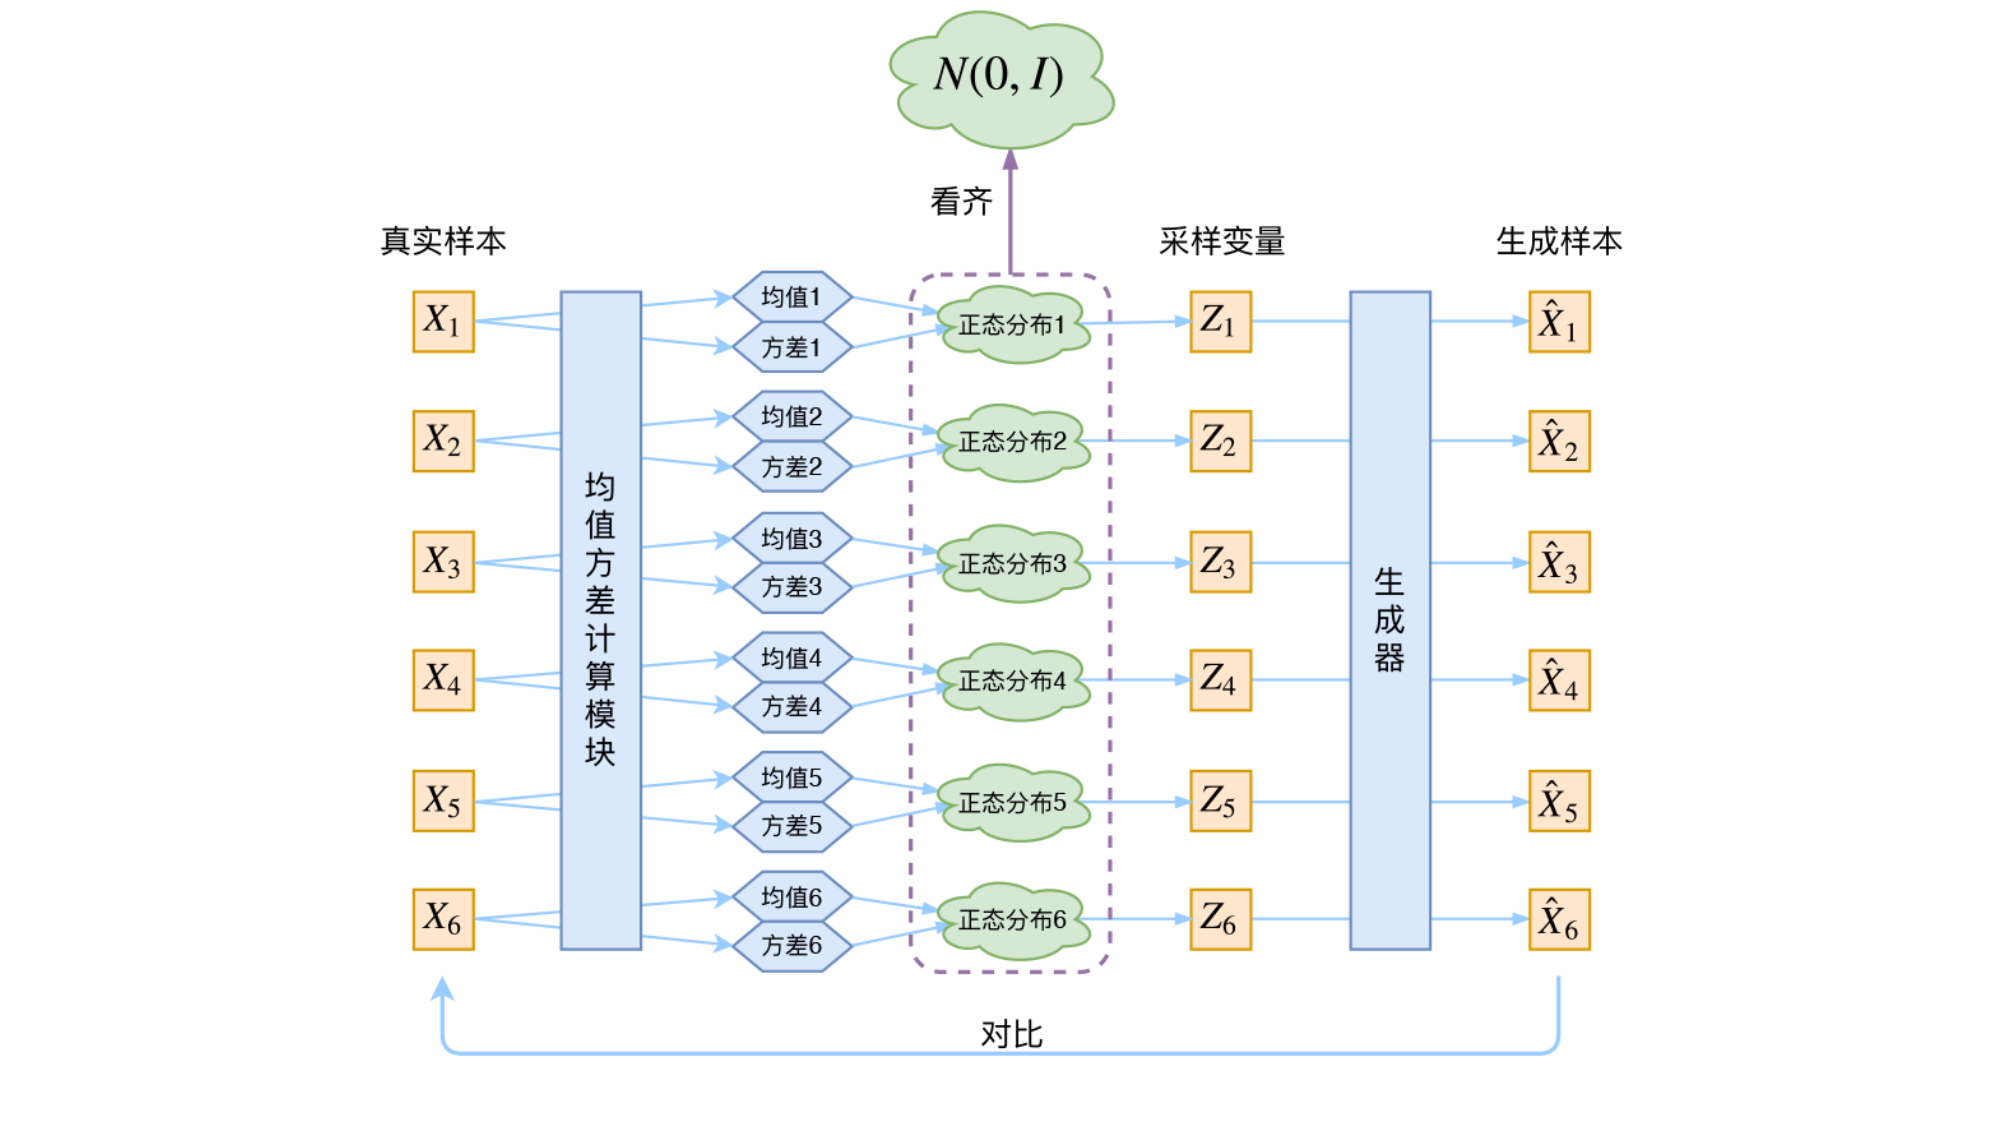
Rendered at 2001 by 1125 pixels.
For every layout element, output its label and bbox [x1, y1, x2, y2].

picture [372, 0, 1628, 1084]
